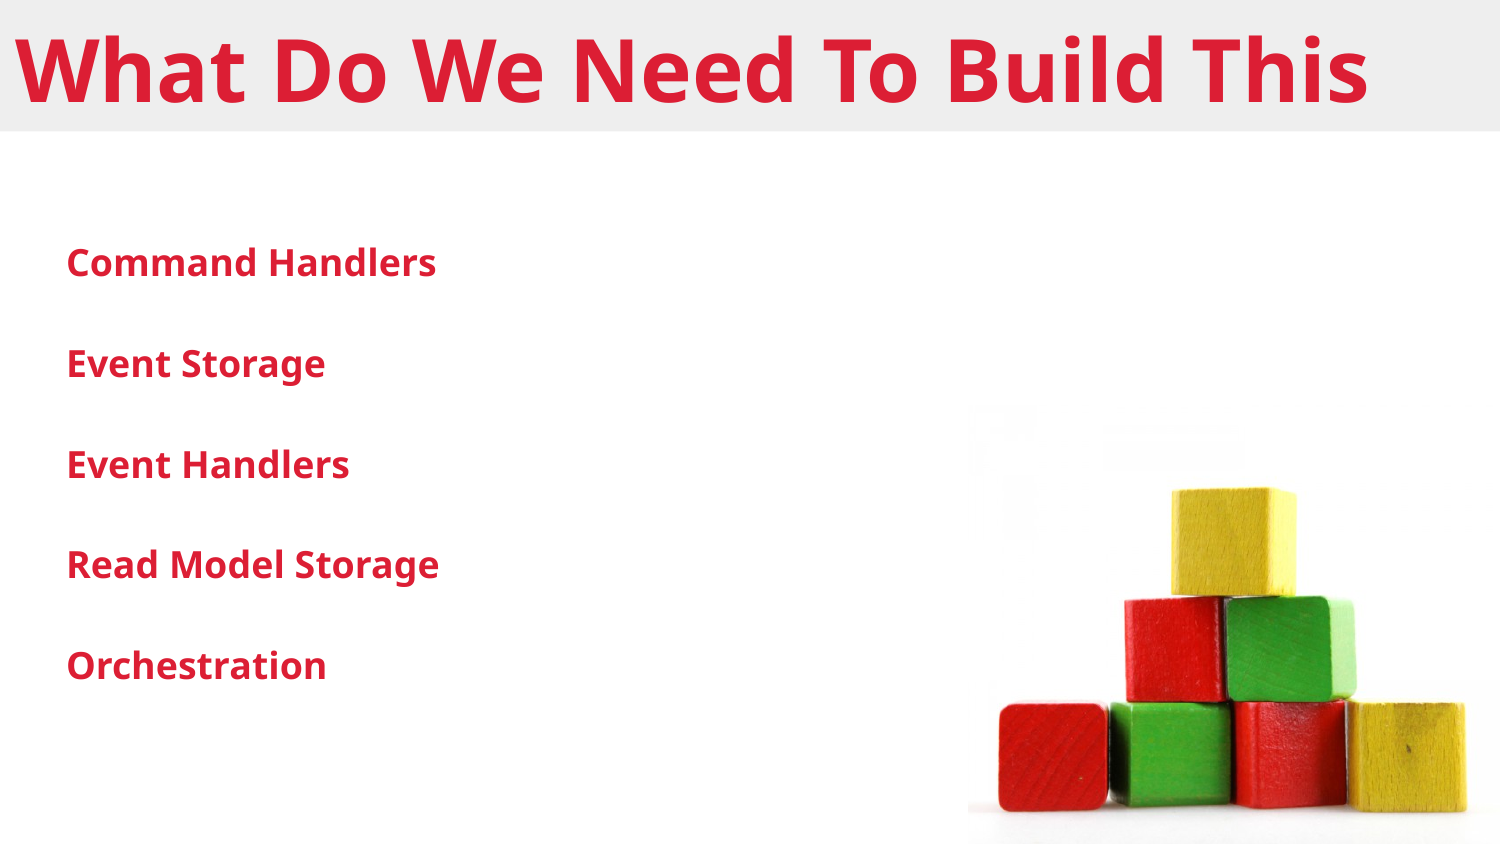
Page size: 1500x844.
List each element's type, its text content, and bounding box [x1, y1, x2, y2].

list Command Handlers Event Storage Event Handlers Read Model Storage Orchestration [51, 201, 1449, 750]
title What Do We Need To Build This [0, 0, 1500, 132]
picture [968, 405, 1500, 844]
